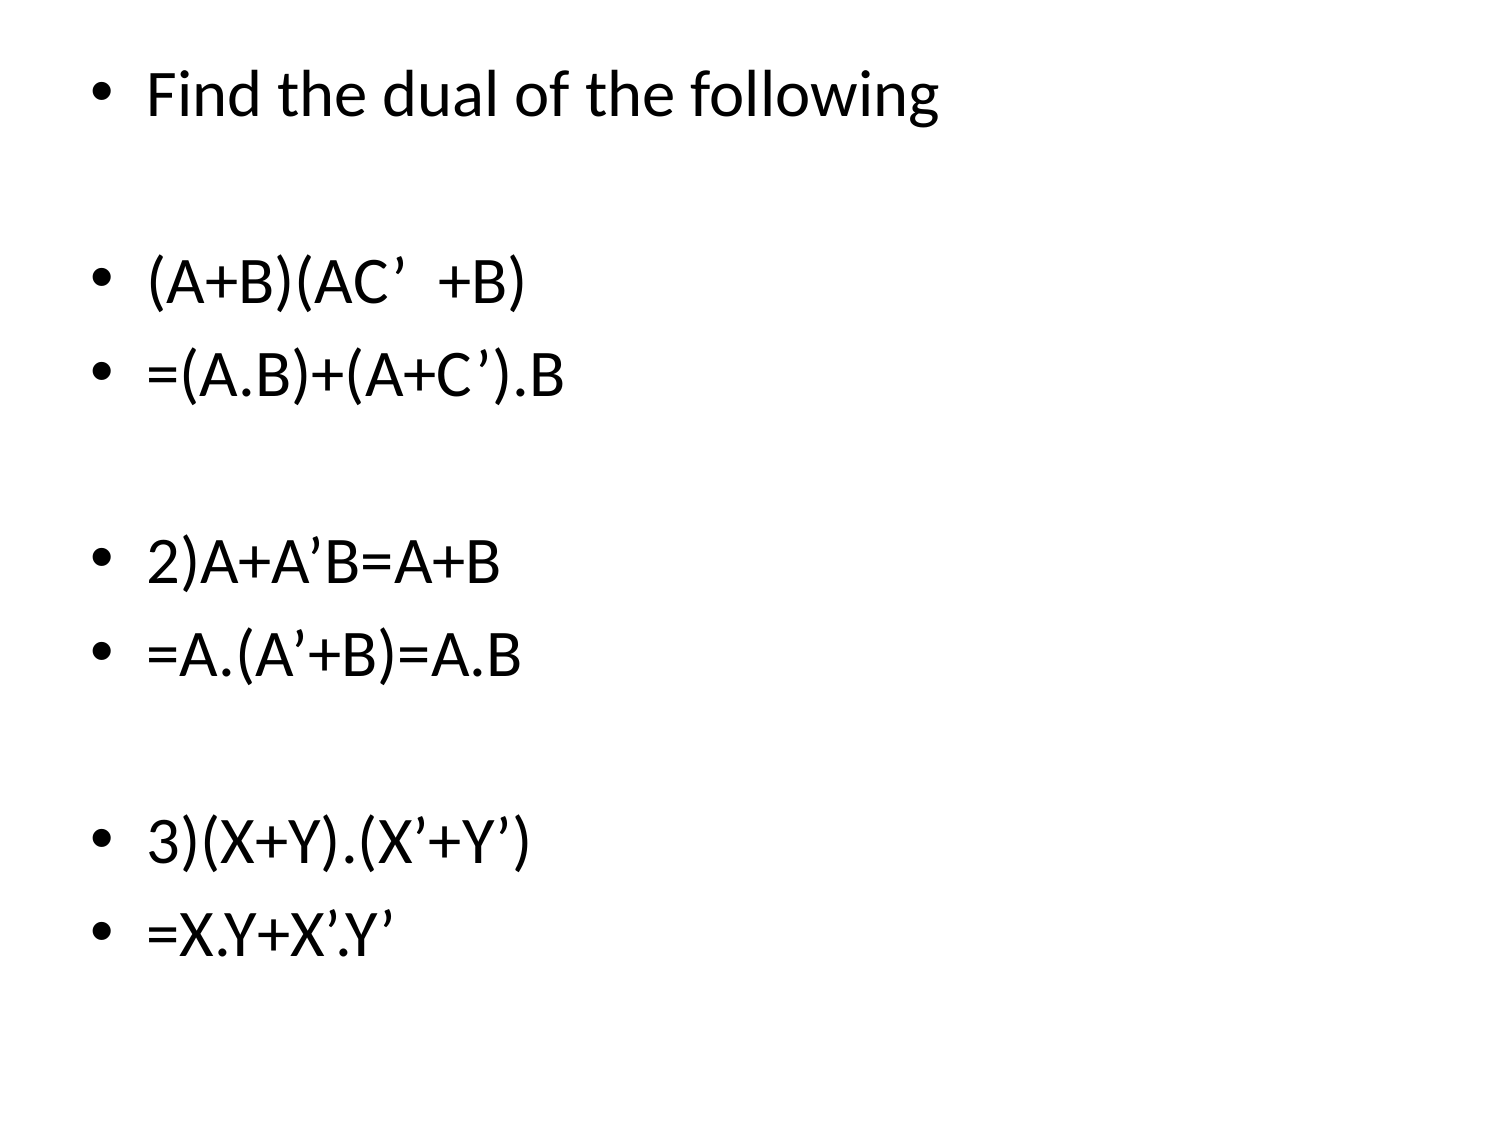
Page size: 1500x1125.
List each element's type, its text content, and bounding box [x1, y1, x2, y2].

list Find the dual of the following (A+B)(AC’ +B) =(A.B)+(A+C’).B 2)A+A’B=A+B =A.(A’+B)=A.B 3)(X+Y).(X’+Y’) =X.Y+X’.Y’ [75, 42, 1425, 1005]
